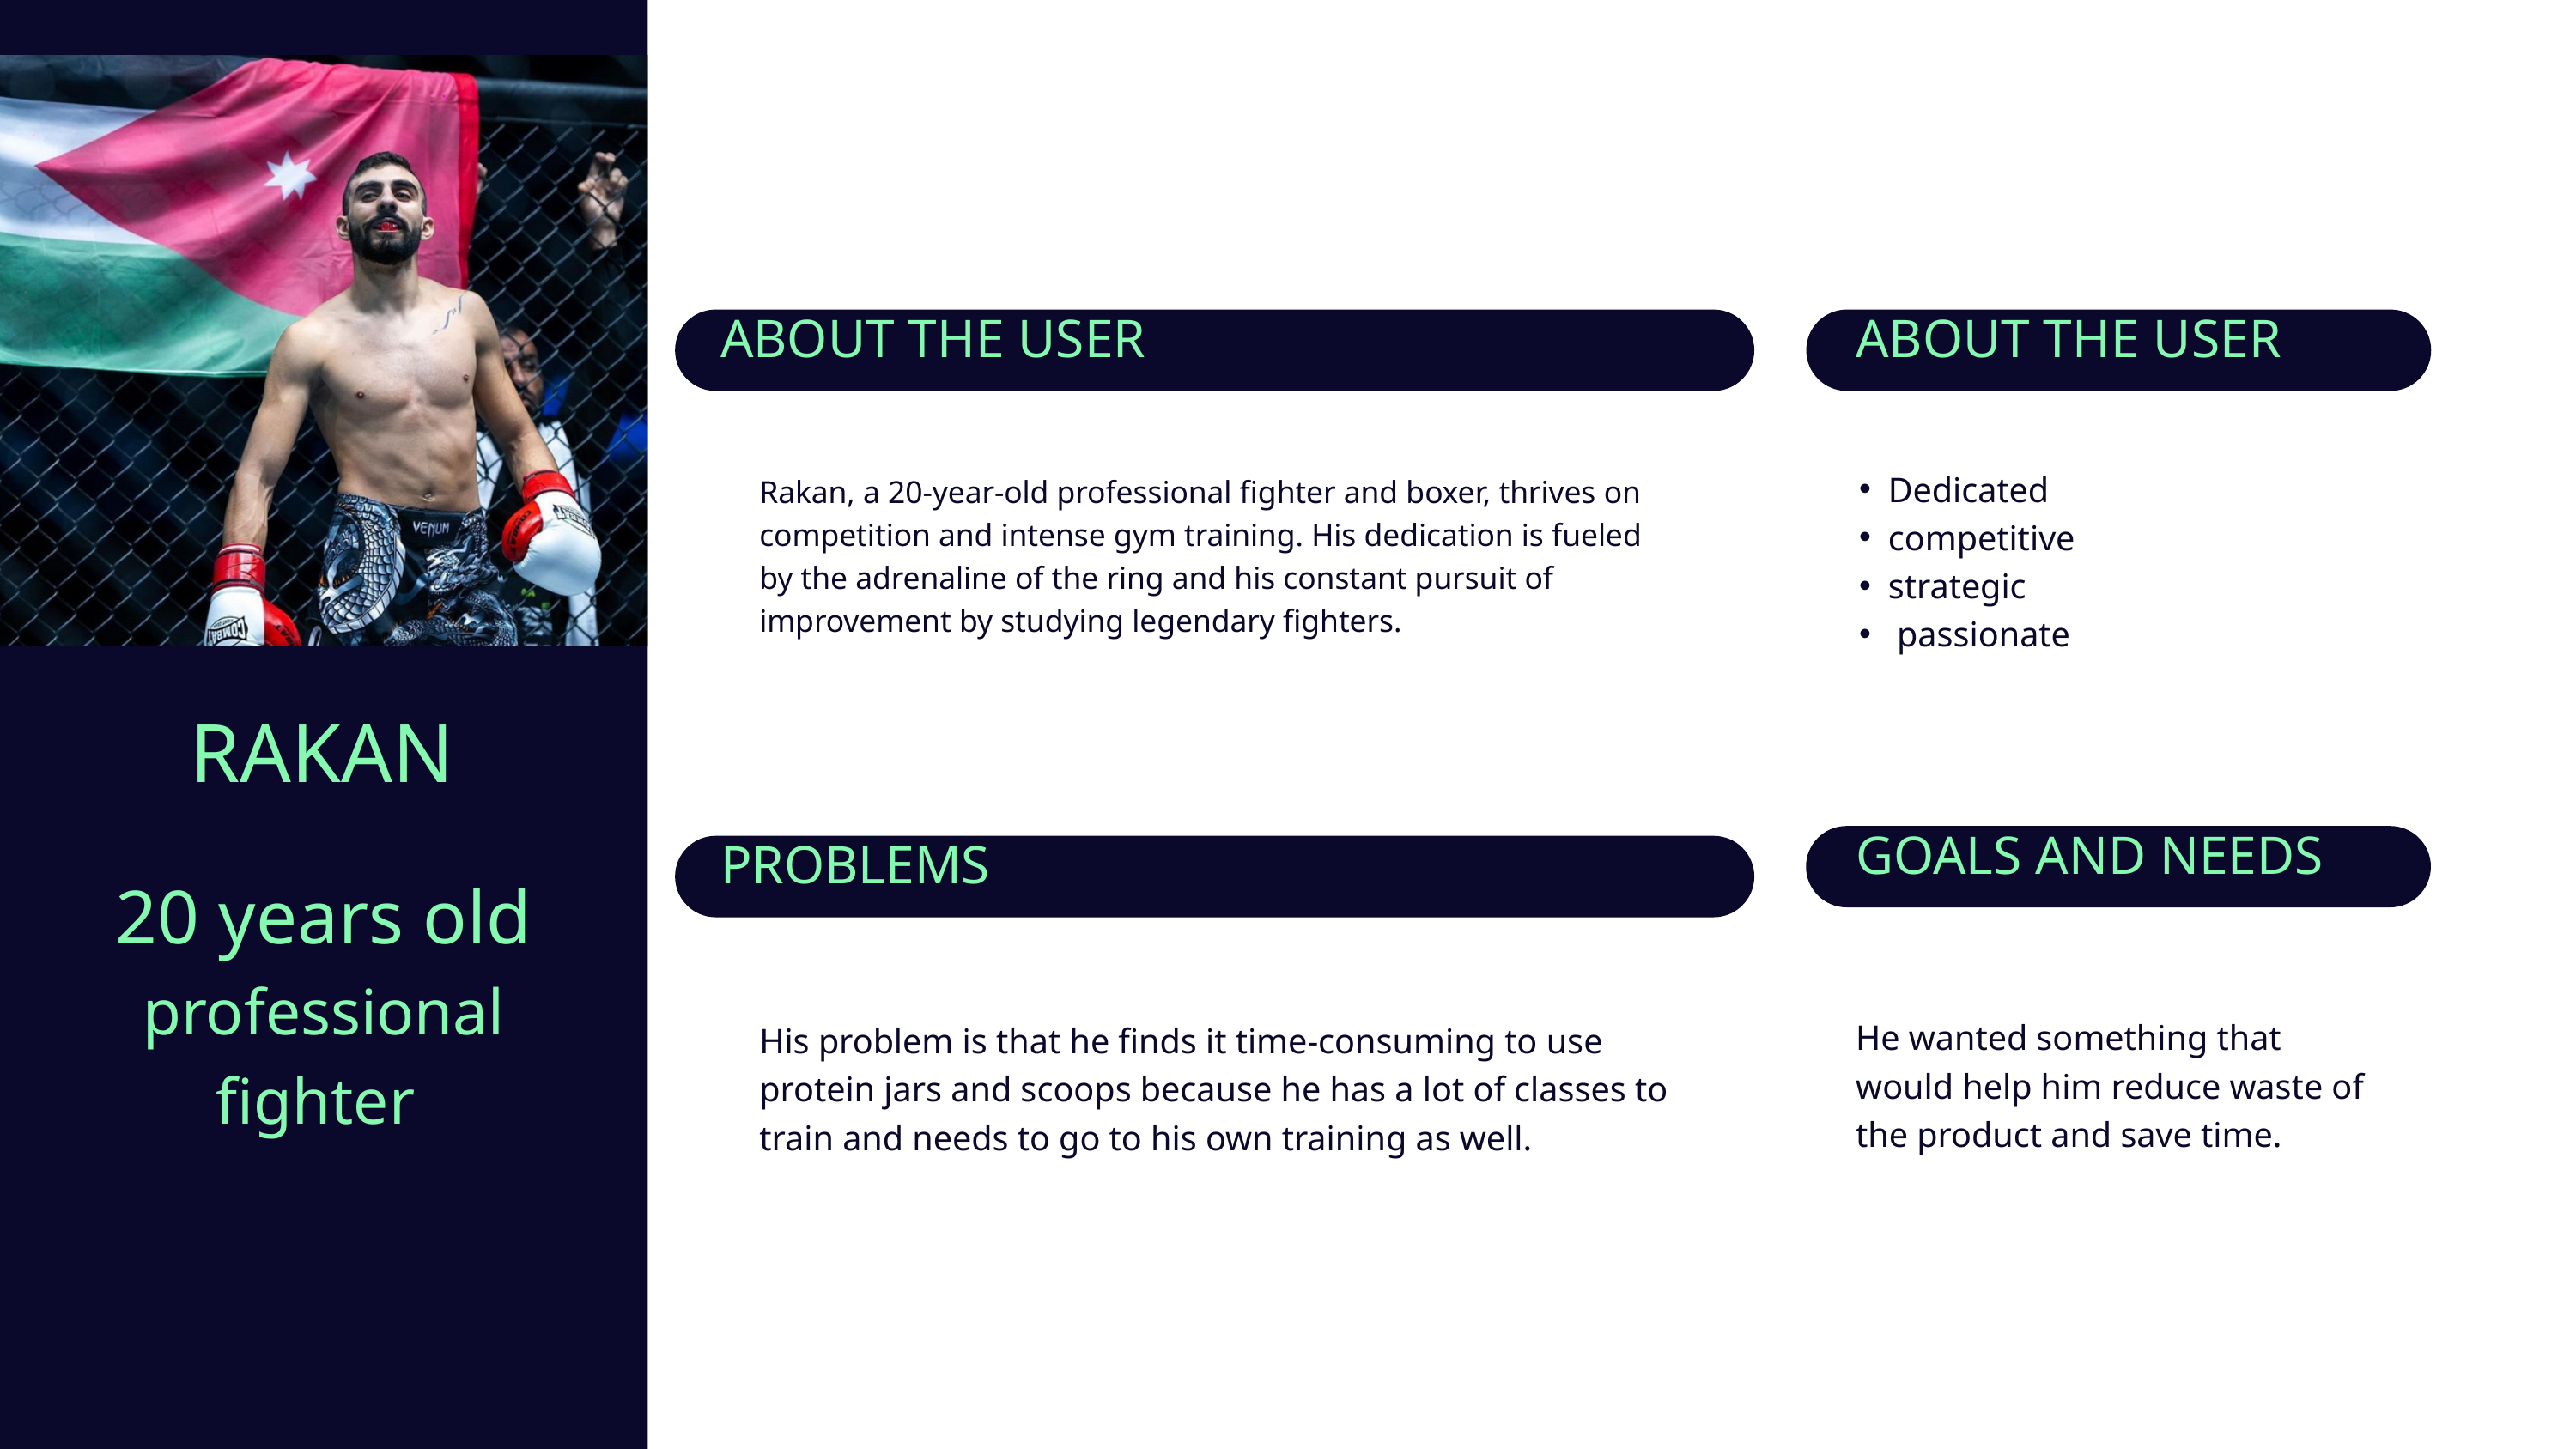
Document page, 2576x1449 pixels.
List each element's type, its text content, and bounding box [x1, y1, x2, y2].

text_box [674, 835, 1755, 918]
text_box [1805, 825, 2432, 908]
text_box Dedicated competitive strategic passionate [1830, 460, 2386, 654]
text_box Rakan, a 20-year-old professional fighter and boxer, thrives on competition and intense gym training. His dedication is fueled by the adrenaline of the ring and his constant pursuit of improvement by studying legendary fighters. [759, 466, 1645, 639]
text_box He wanted something that would help him reduce waste of the product and save time. [1856, 1009, 2381, 1155]
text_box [0, 55, 648, 646]
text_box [674, 309, 1755, 391]
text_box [0, 652, 648, 1449]
text_box His problem is that he finds it time-consuming to use protein jars and scoops because he has a lot of classes to train and needs to go to his own training as well. [759, 1012, 1710, 1158]
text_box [0, 0, 648, 55]
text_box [1806, 309, 2432, 391]
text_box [114, 693, 534, 819]
